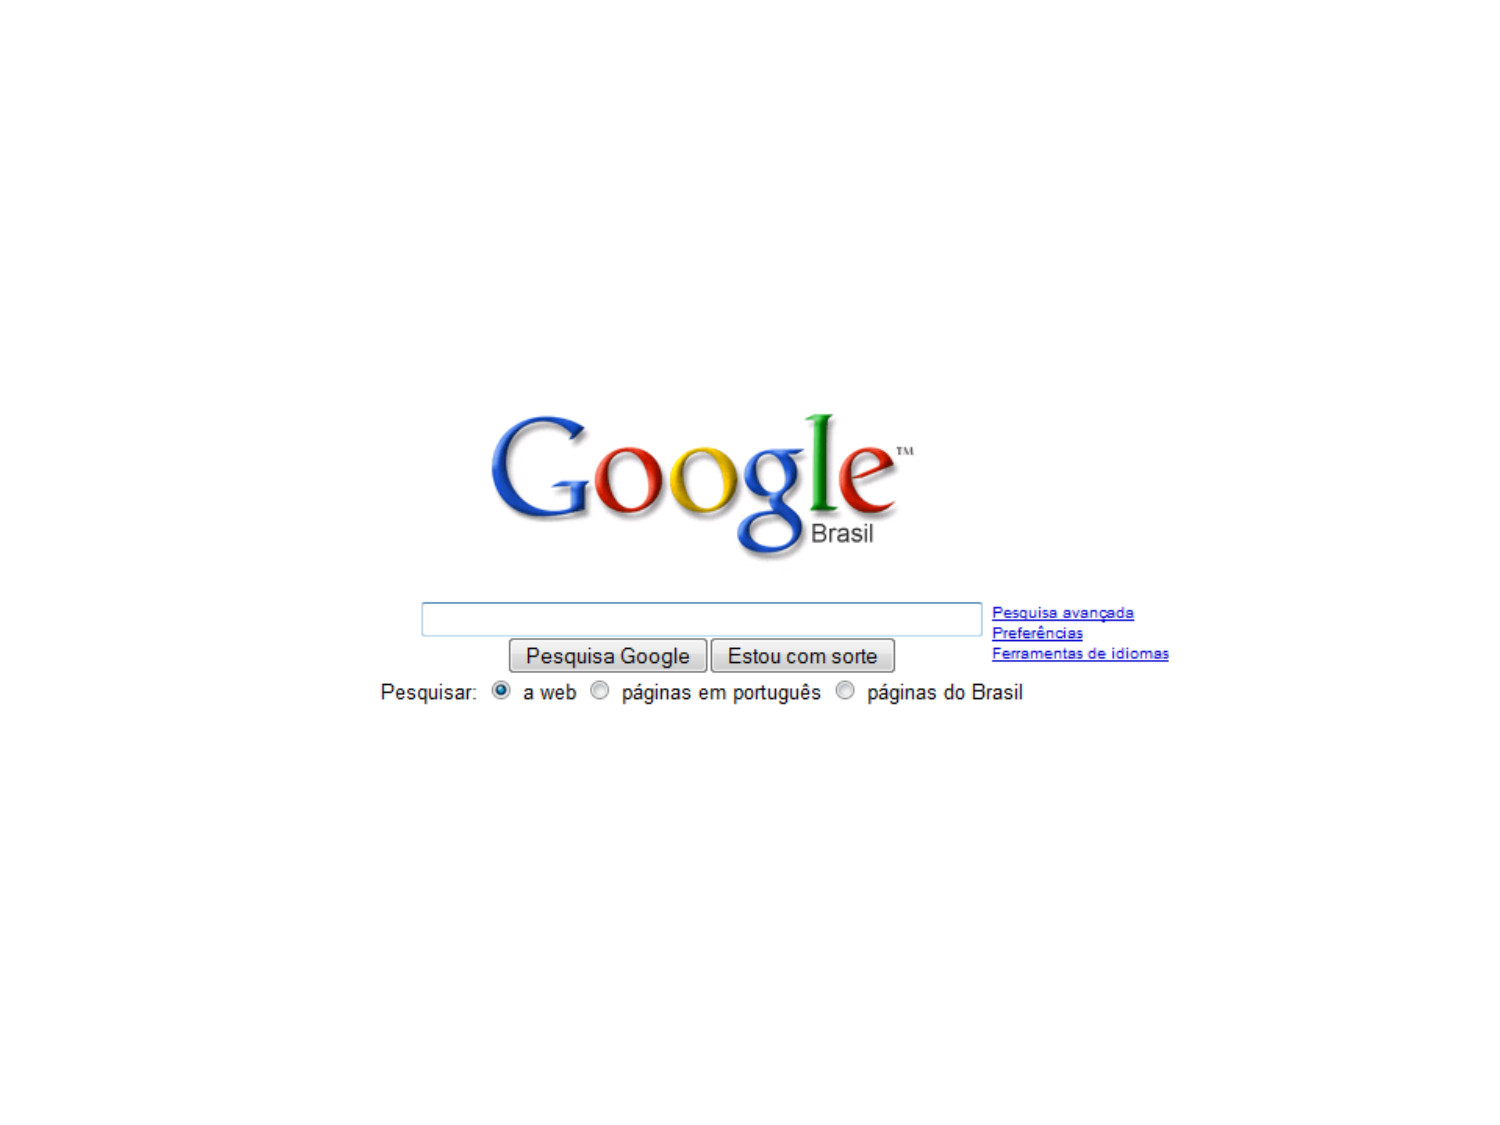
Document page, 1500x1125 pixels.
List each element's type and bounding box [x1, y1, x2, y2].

picture [281, 394, 1219, 731]
